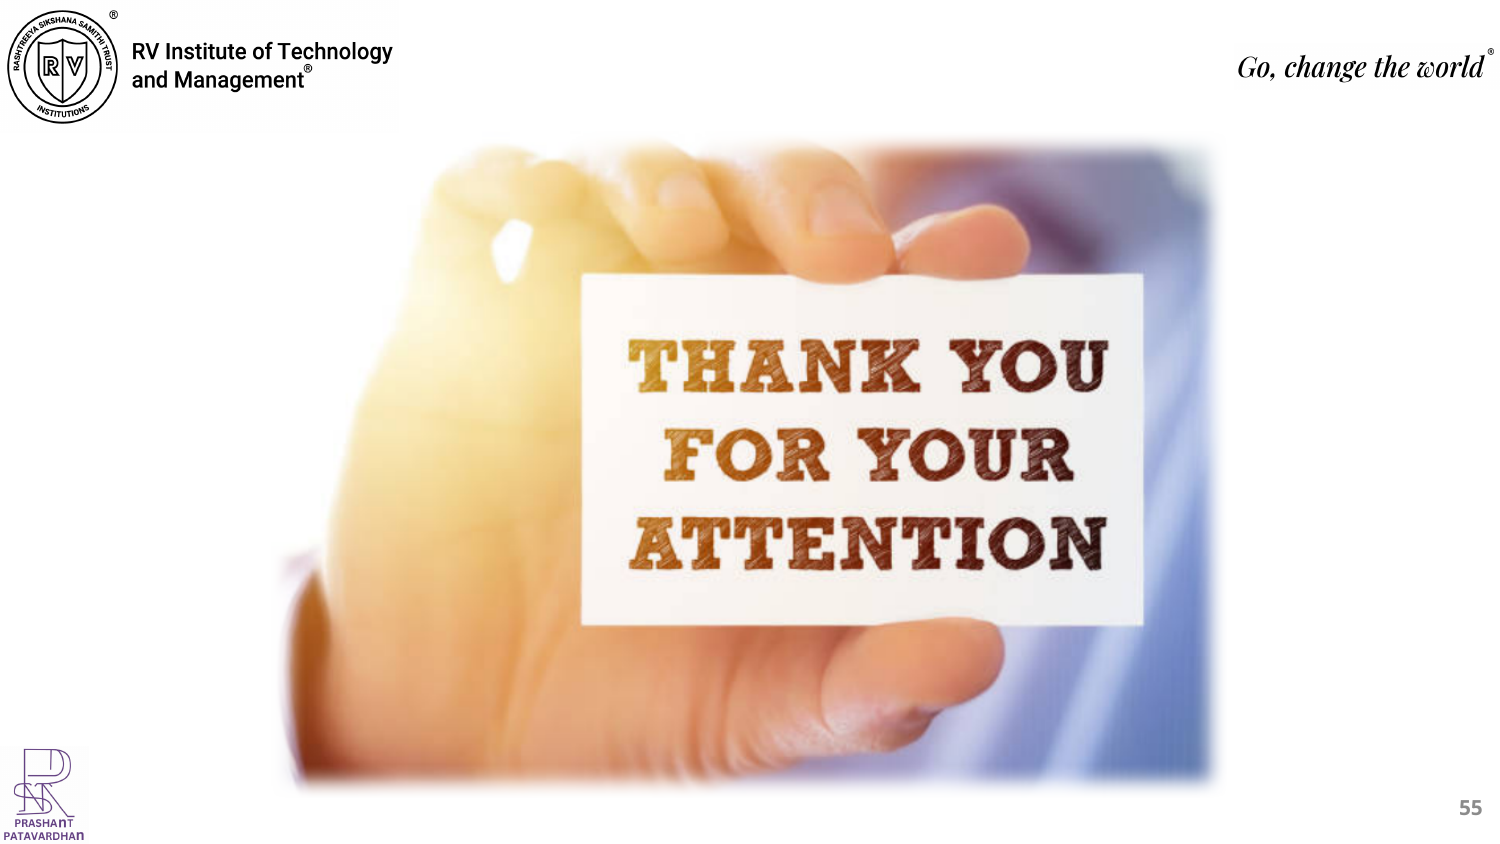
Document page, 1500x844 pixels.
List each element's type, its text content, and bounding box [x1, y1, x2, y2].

picture [1234, 43, 1500, 90]
picture [0, 746, 89, 844]
slide_number 55 [1407, 776, 1498, 841]
picture [0, 0, 1229, 799]
